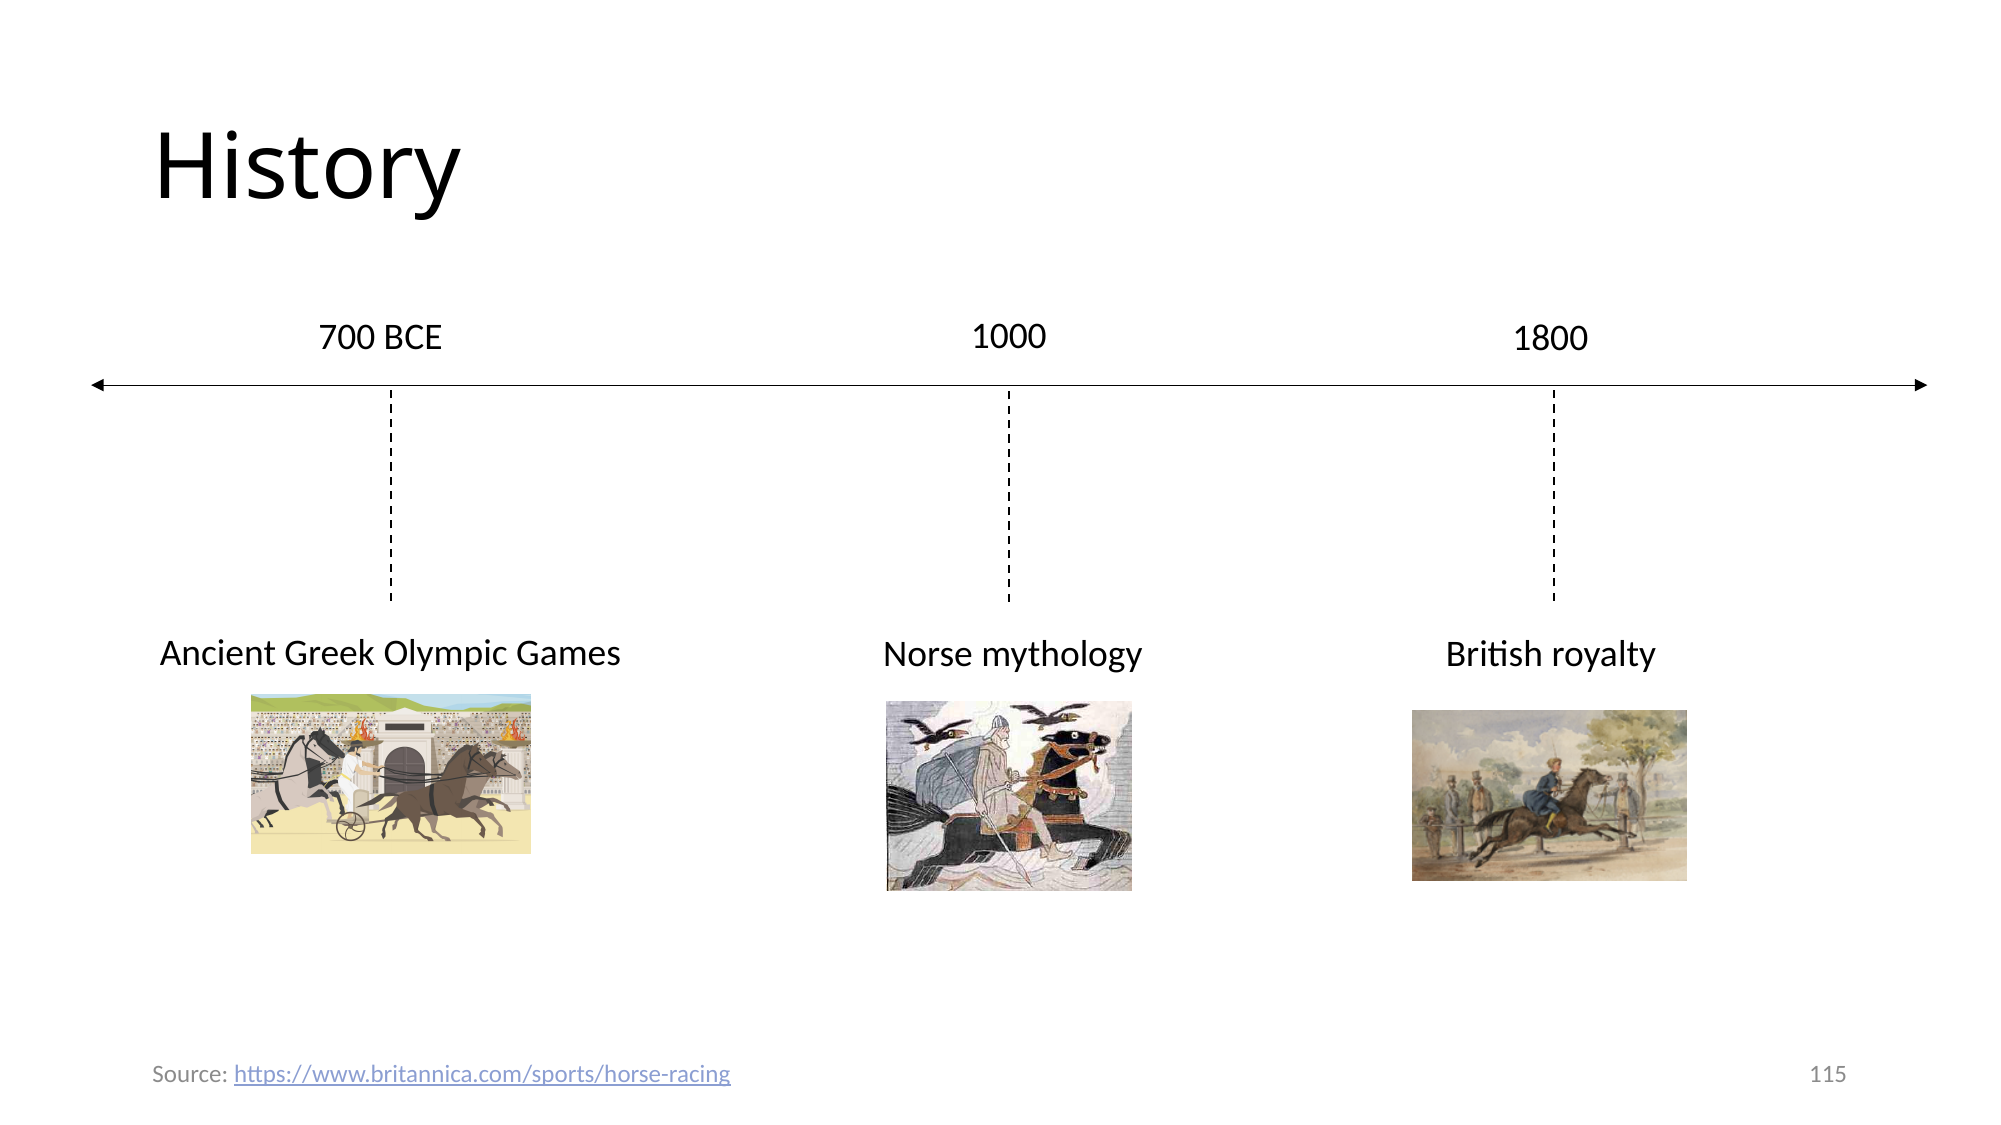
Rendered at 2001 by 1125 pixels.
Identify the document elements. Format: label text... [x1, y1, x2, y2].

picture [251, 694, 531, 854]
text_box 1800 [1497, 310, 1673, 371]
list 700 BCE [303, 309, 479, 370]
text_box Norse mythology [868, 621, 1159, 681]
text_box Ancient Greek Olympic Games [144, 620, 637, 680]
picture [886, 701, 1132, 891]
picture [1412, 710, 1687, 881]
text_box British royalty [1431, 621, 1672, 682]
text_box 1000 [955, 309, 1071, 369]
title History [137, 59, 1863, 278]
text_box Source: https://www.britannica.com/sports/horse-racing [137, 1042, 761, 1103]
slide_number 115 [1412, 1042, 1863, 1103]
